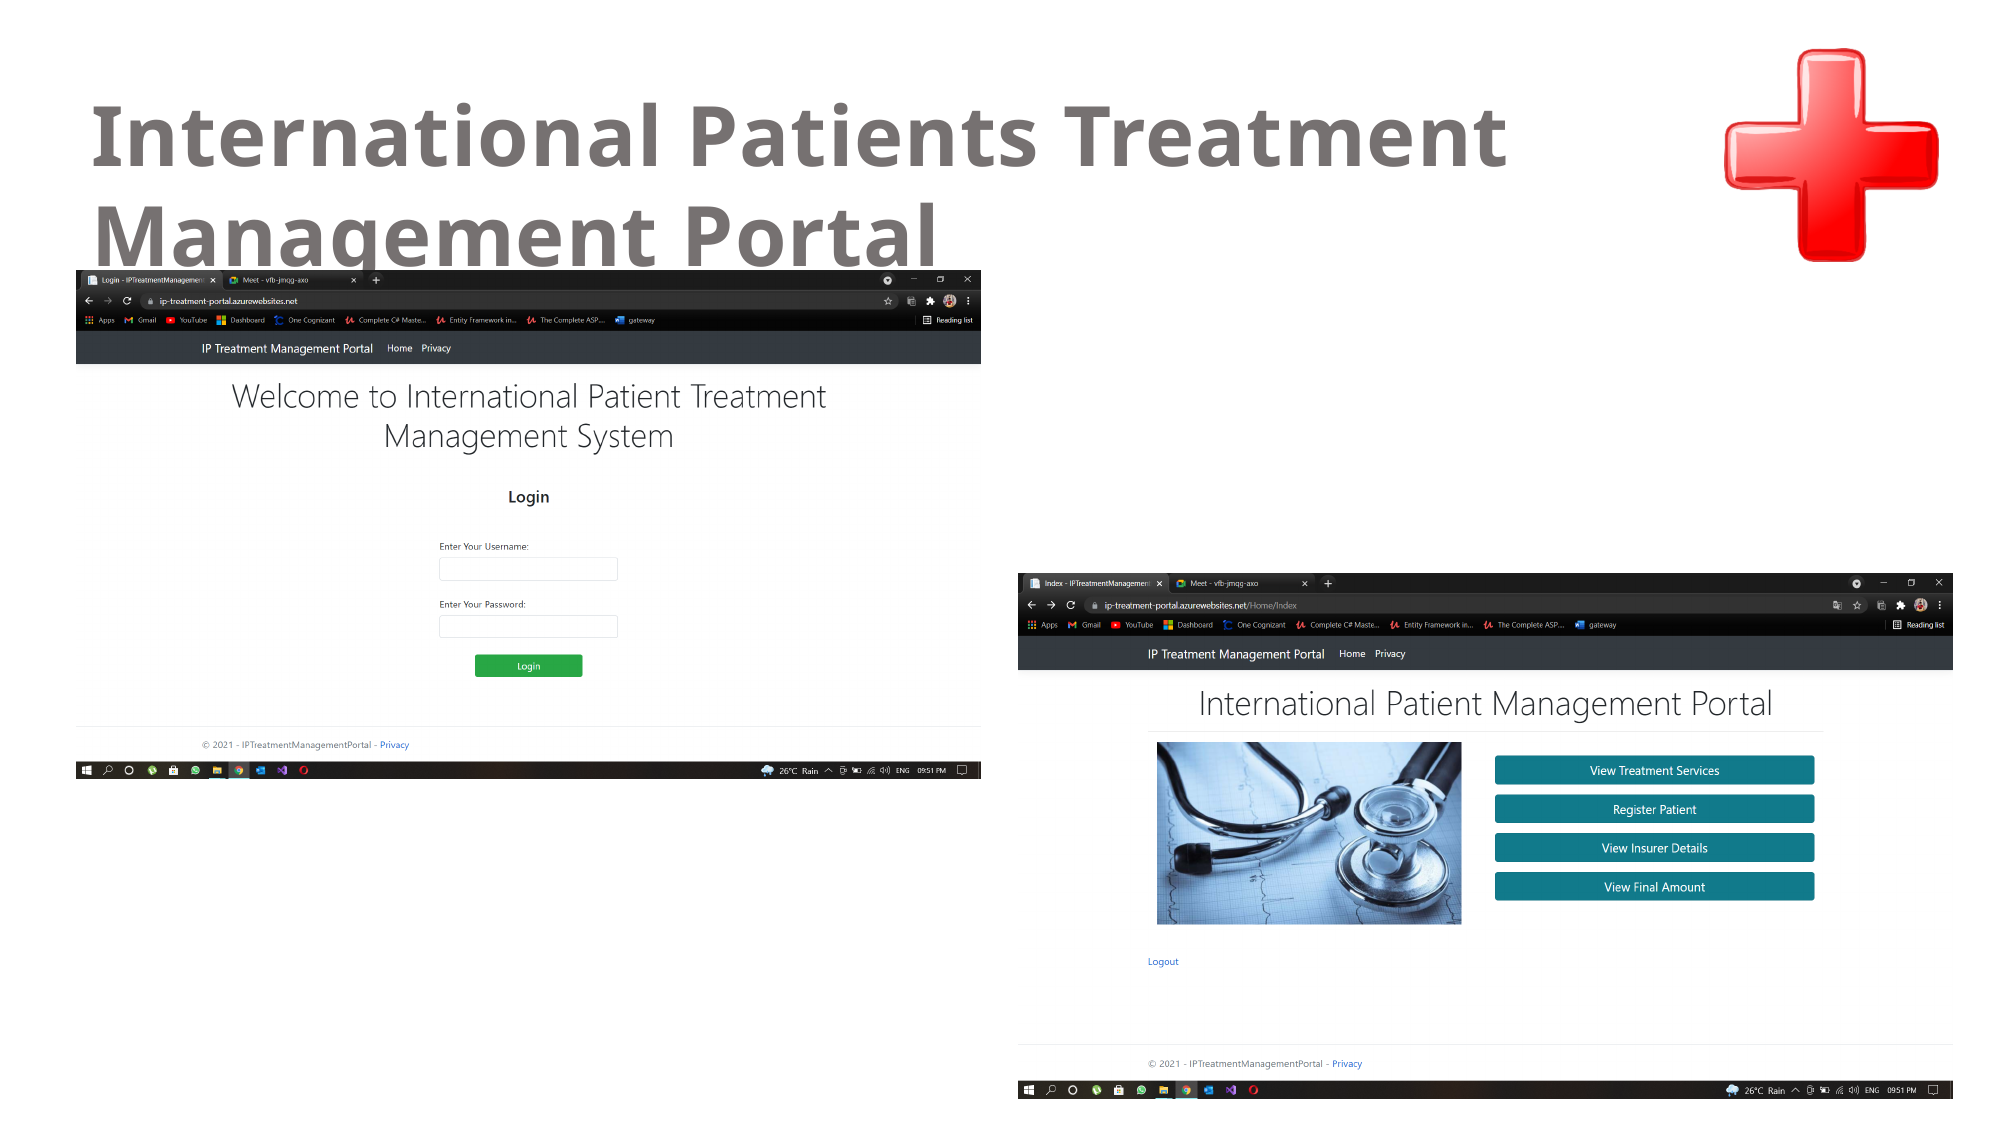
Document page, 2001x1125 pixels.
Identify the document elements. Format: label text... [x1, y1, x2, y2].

text_box International Patients Treatment Management Portal [76, 75, 1530, 291]
picture [1724, 48, 1939, 262]
picture [1018, 573, 1953, 1100]
picture [76, 270, 981, 779]
